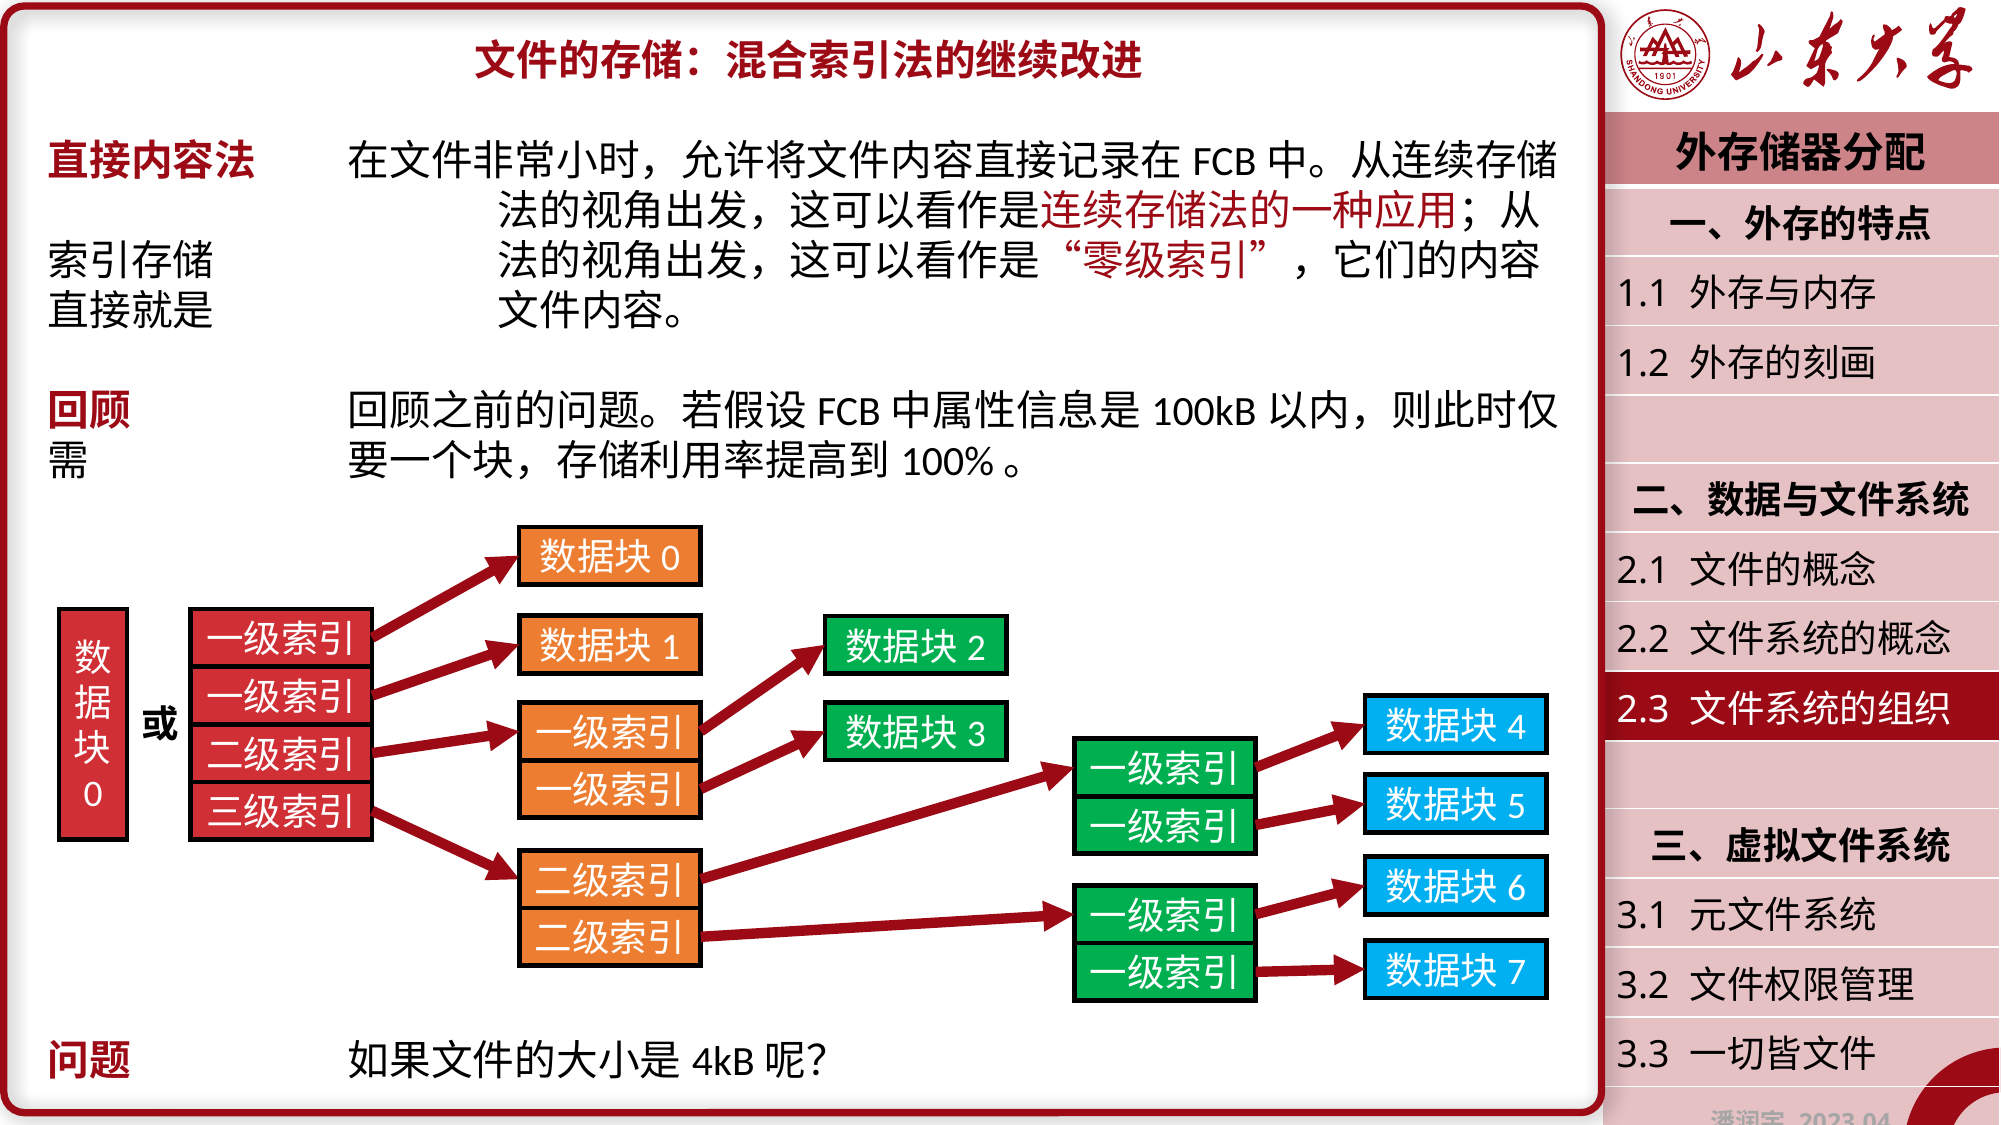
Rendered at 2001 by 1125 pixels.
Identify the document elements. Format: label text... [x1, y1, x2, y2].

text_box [58, 526, 1547, 1001]
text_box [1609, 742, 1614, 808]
table_header 外存储器分配 [1609, 879, 1614, 946]
table_header 外存储器分配 [1618, 112, 1999, 184]
table_cell 1.1 外存与内存 [1609, 1018, 1614, 1086]
table_cell 一、外存的特点 [1609, 948, 1614, 1016]
text_box 文件的存储：混合索引法的继续改进 直接内容法 在文件非常小时，允许将文件内容直接记录在FCB中。从连续存储 法的视角出发，这可以看作是连续存储法的一种应用；从索引存储 法的视角出发，这可以看作是“零级索引”，它们的内容直接就是 文件内容。 回顾 回顾之前的问题。若假设FCB中属性信息是100kB以内，则此时仅需 要一个块，存储利用率提高到100%。 问题 如果文件的大小是4kB呢？ [33, 26, 1585, 1092]
table_cell 1.2 外存的刻画 [1618, 326, 1999, 394]
text_box [1609, 672, 1614, 740]
table_cell 2.3 文件系统的组织 [1619, 672, 1999, 740]
table_cell 一、外存的特点 [1618, 189, 1999, 255]
table_cell 3.2 文件权限管理 [1609, 464, 1614, 531]
table_cell [1619, 742, 1999, 808]
table_cell 3.2 文件权限管理 [1619, 948, 1999, 1016]
text_box [2, 4, 1603, 1114]
table_cell 3.3 一切皆文件 [1619, 1018, 1999, 1086]
table_cell 潘润宇 2023.04 [1603, 1087, 1999, 1125]
table_cell 三、虚拟文件系统 [1619, 809, 1999, 877]
table_cell 3.1 元文件系统 [1619, 879, 1999, 946]
table_cell 2.1 文件的概念 [1619, 533, 1999, 601]
table_cell 2.2 文件系统的概念 [1609, 112, 1614, 184]
table_cell [1609, 257, 1614, 325]
table_cell 1.1 外存与内存 [1618, 257, 1999, 325]
table_cell 3.1 元文件系统 [1609, 396, 1614, 462]
table_cell 1.2 外存的刻画 [1603, 1087, 1614, 1115]
table_cell 二、数据与文件系统 [1618, 464, 1999, 531]
table_cell [1618, 396, 1999, 462]
table_cell 2.3 文件系统的组织 [1609, 189, 1614, 255]
table_cell 三、虚拟文件系统 [1609, 326, 1614, 394]
table_cell 潘润宇 2023.04 [1609, 602, 1614, 670]
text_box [1609, 809, 1614, 877]
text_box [1620, 5, 1977, 100]
table_cell 2.2 文件系统的概念 [1619, 602, 1999, 670]
table_cell 3.3 一切皆文件 [1609, 533, 1614, 601]
